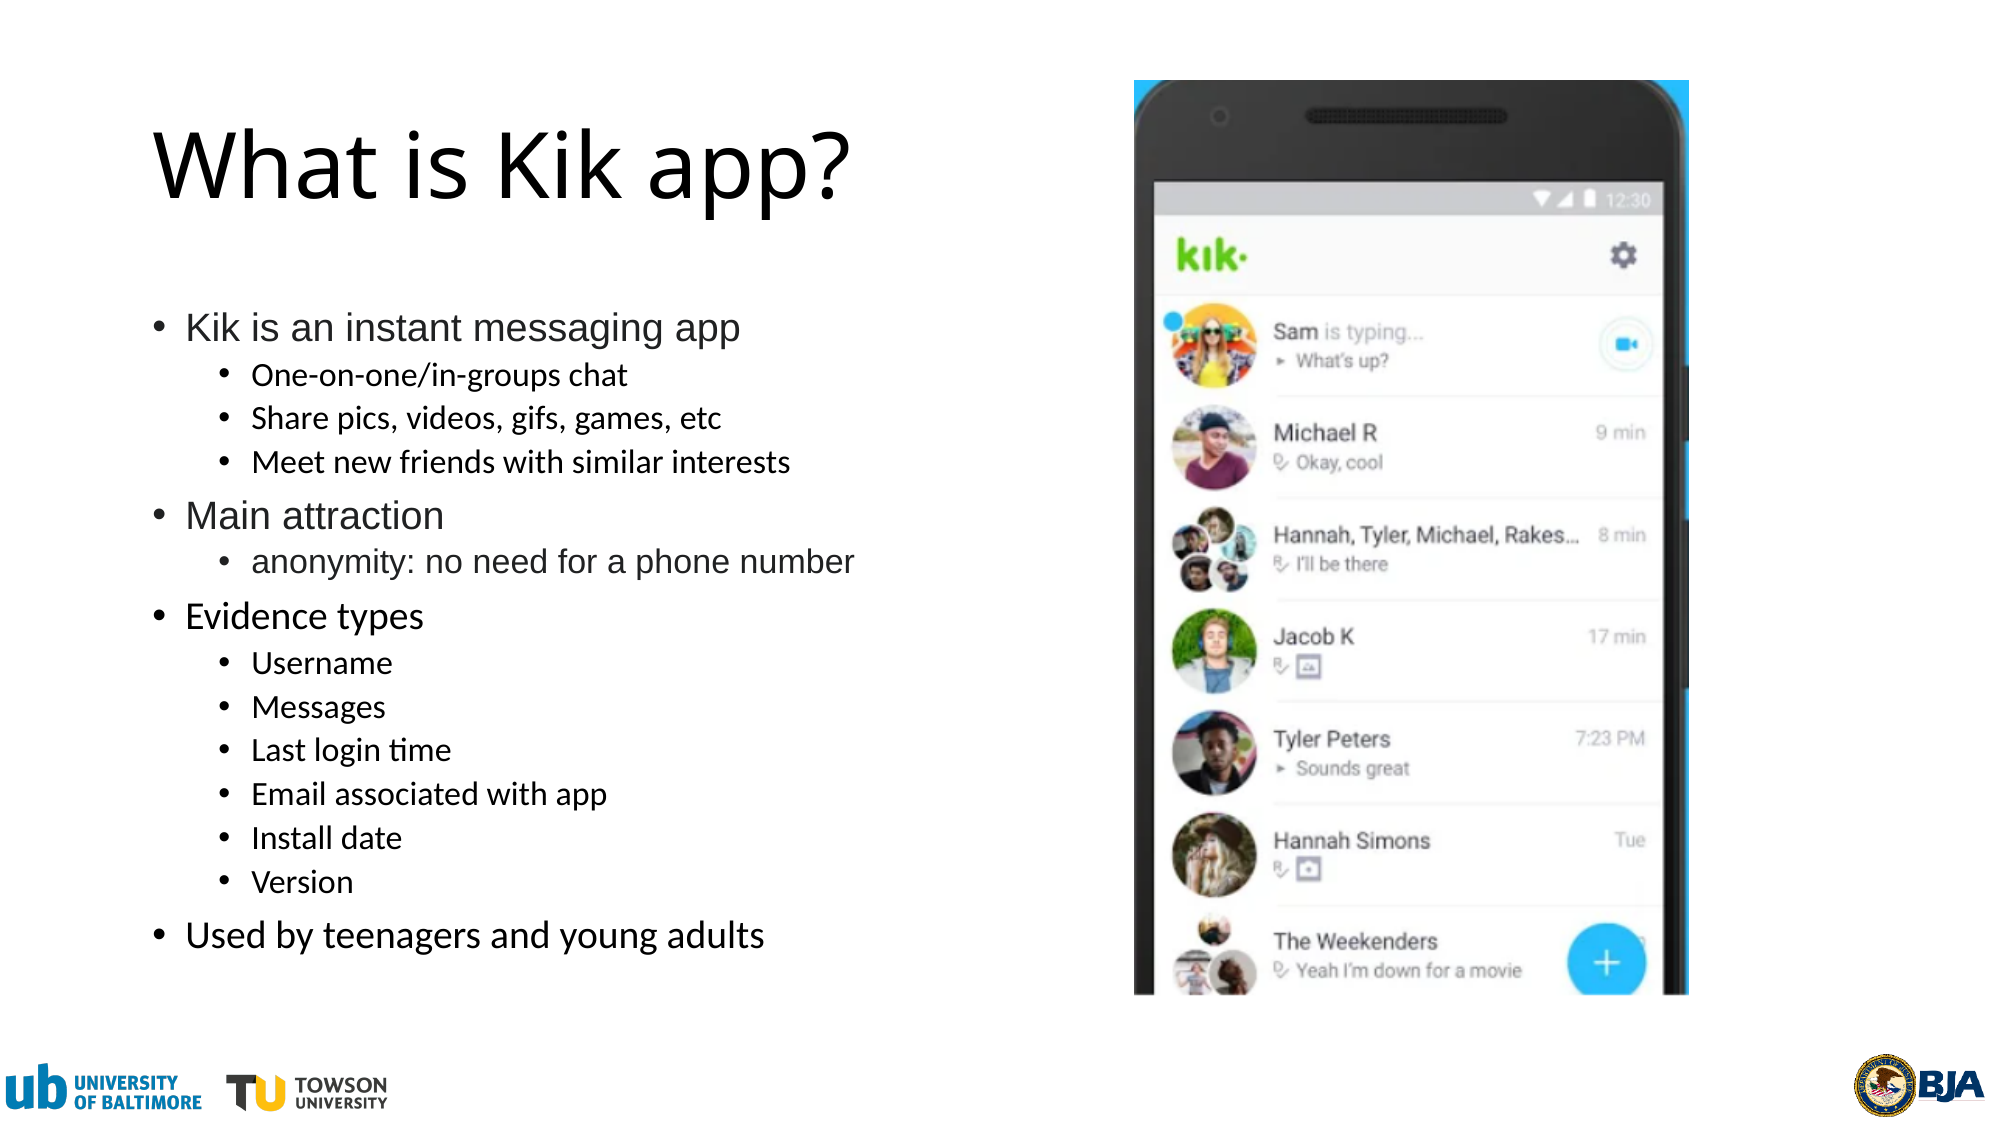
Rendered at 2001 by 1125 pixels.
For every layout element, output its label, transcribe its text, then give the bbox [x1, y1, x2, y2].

title What is Kik app? [137, 59, 1863, 278]
picture [1134, 80, 1689, 1000]
picture [1854, 1054, 1986, 1117]
list Kik is an instant messaging app One-on-one/in-groups chat Share pics, videos, gifs, games, etc Meet new friends with similar interests Main attraction anonymity: no need for a phone number Evidence types Username Messages Last login time Email associated with app Install date Version Used by teenagers and young adults [137, 299, 1134, 973]
picture [0, 1031, 407, 1125]
